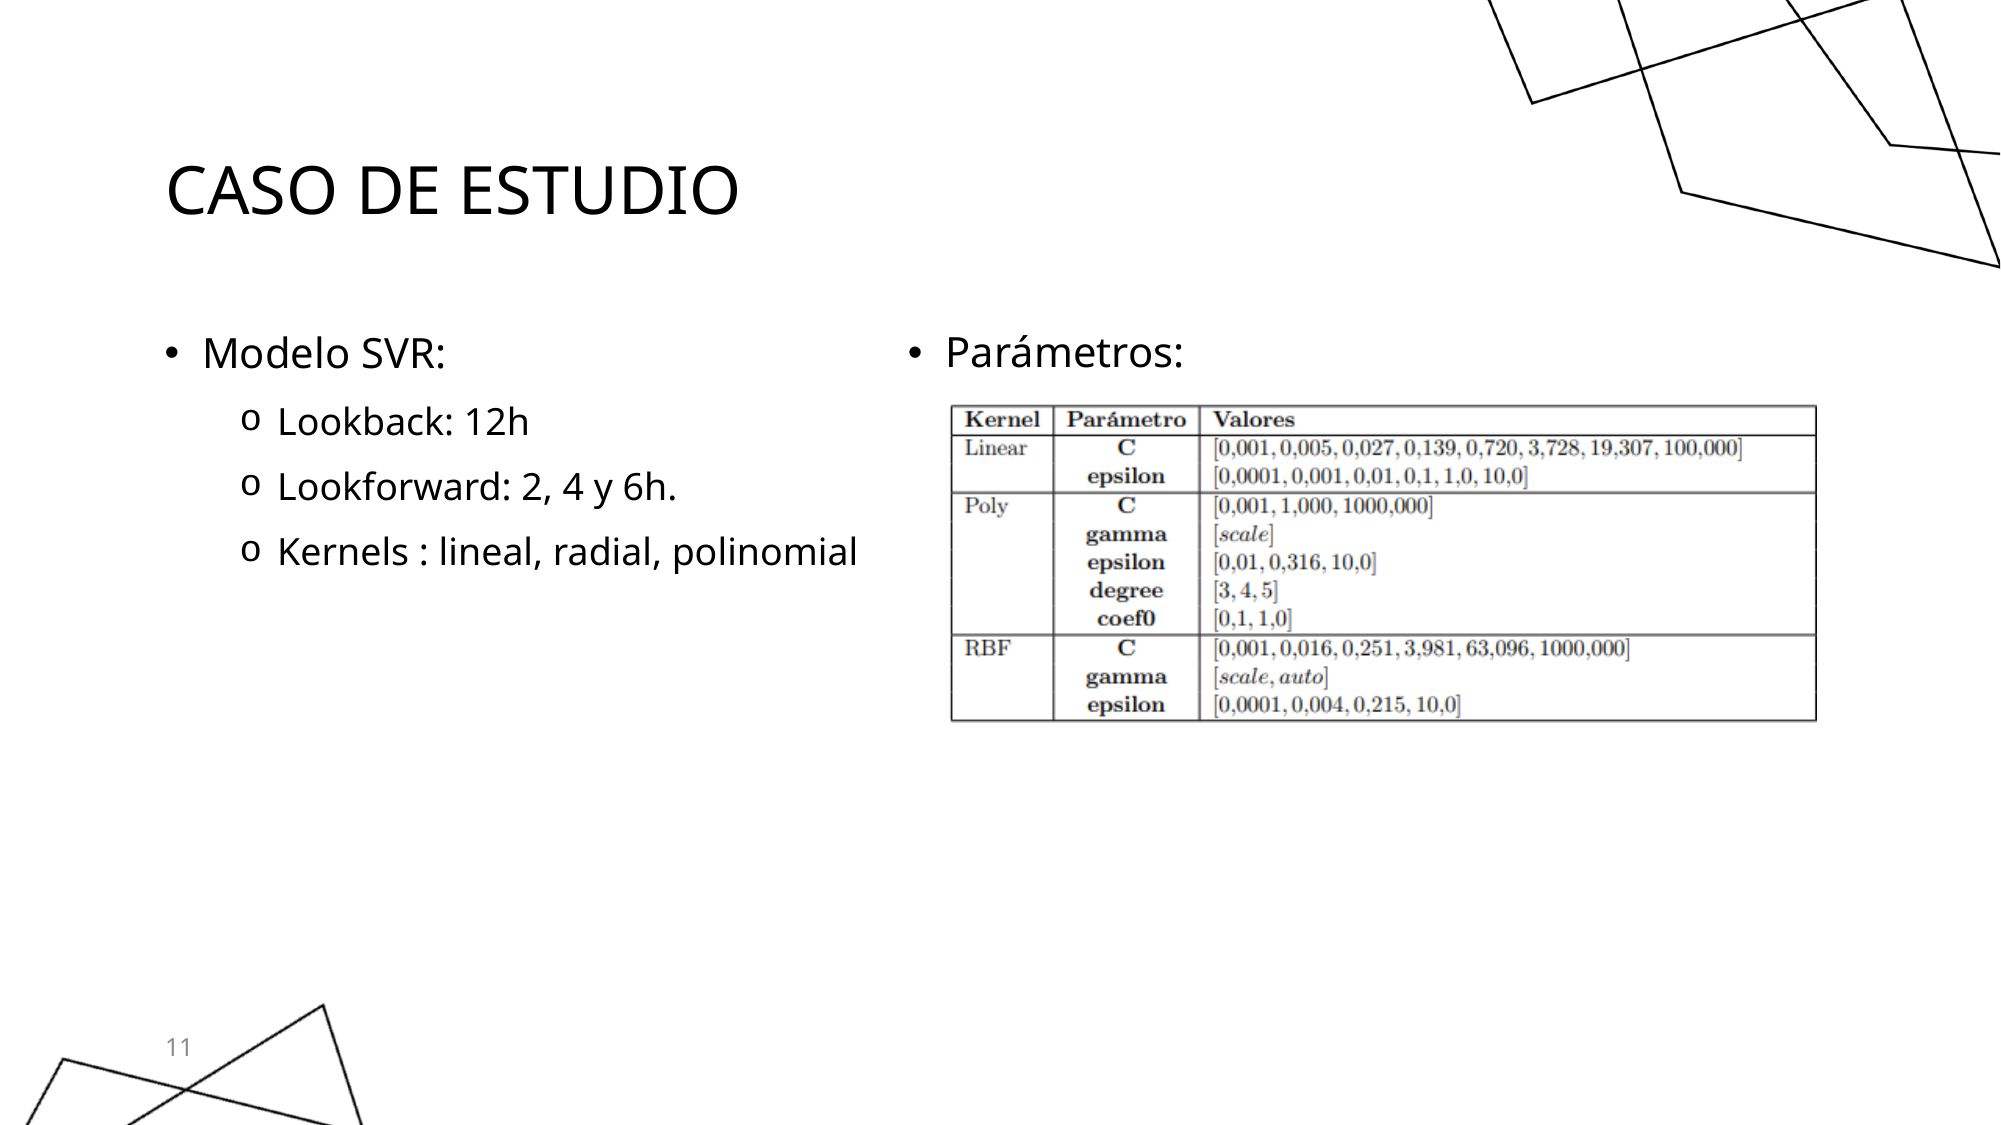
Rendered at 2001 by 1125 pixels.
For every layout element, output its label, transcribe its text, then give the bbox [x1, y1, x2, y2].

slide_number 11 [150, 1024, 254, 1074]
title caso de estudio [150, 59, 1863, 325]
text_box Parámetros: [892, 324, 2000, 940]
picture [1412, 0, 2001, 277]
list Modelo SVR: Lookback: 12h Lookforward: 2, 4 y 6h. Kernels : lineal, radial, polinomial [149, 325, 892, 940]
picture [0, 976, 408, 1125]
picture [948, 402, 1817, 723]
